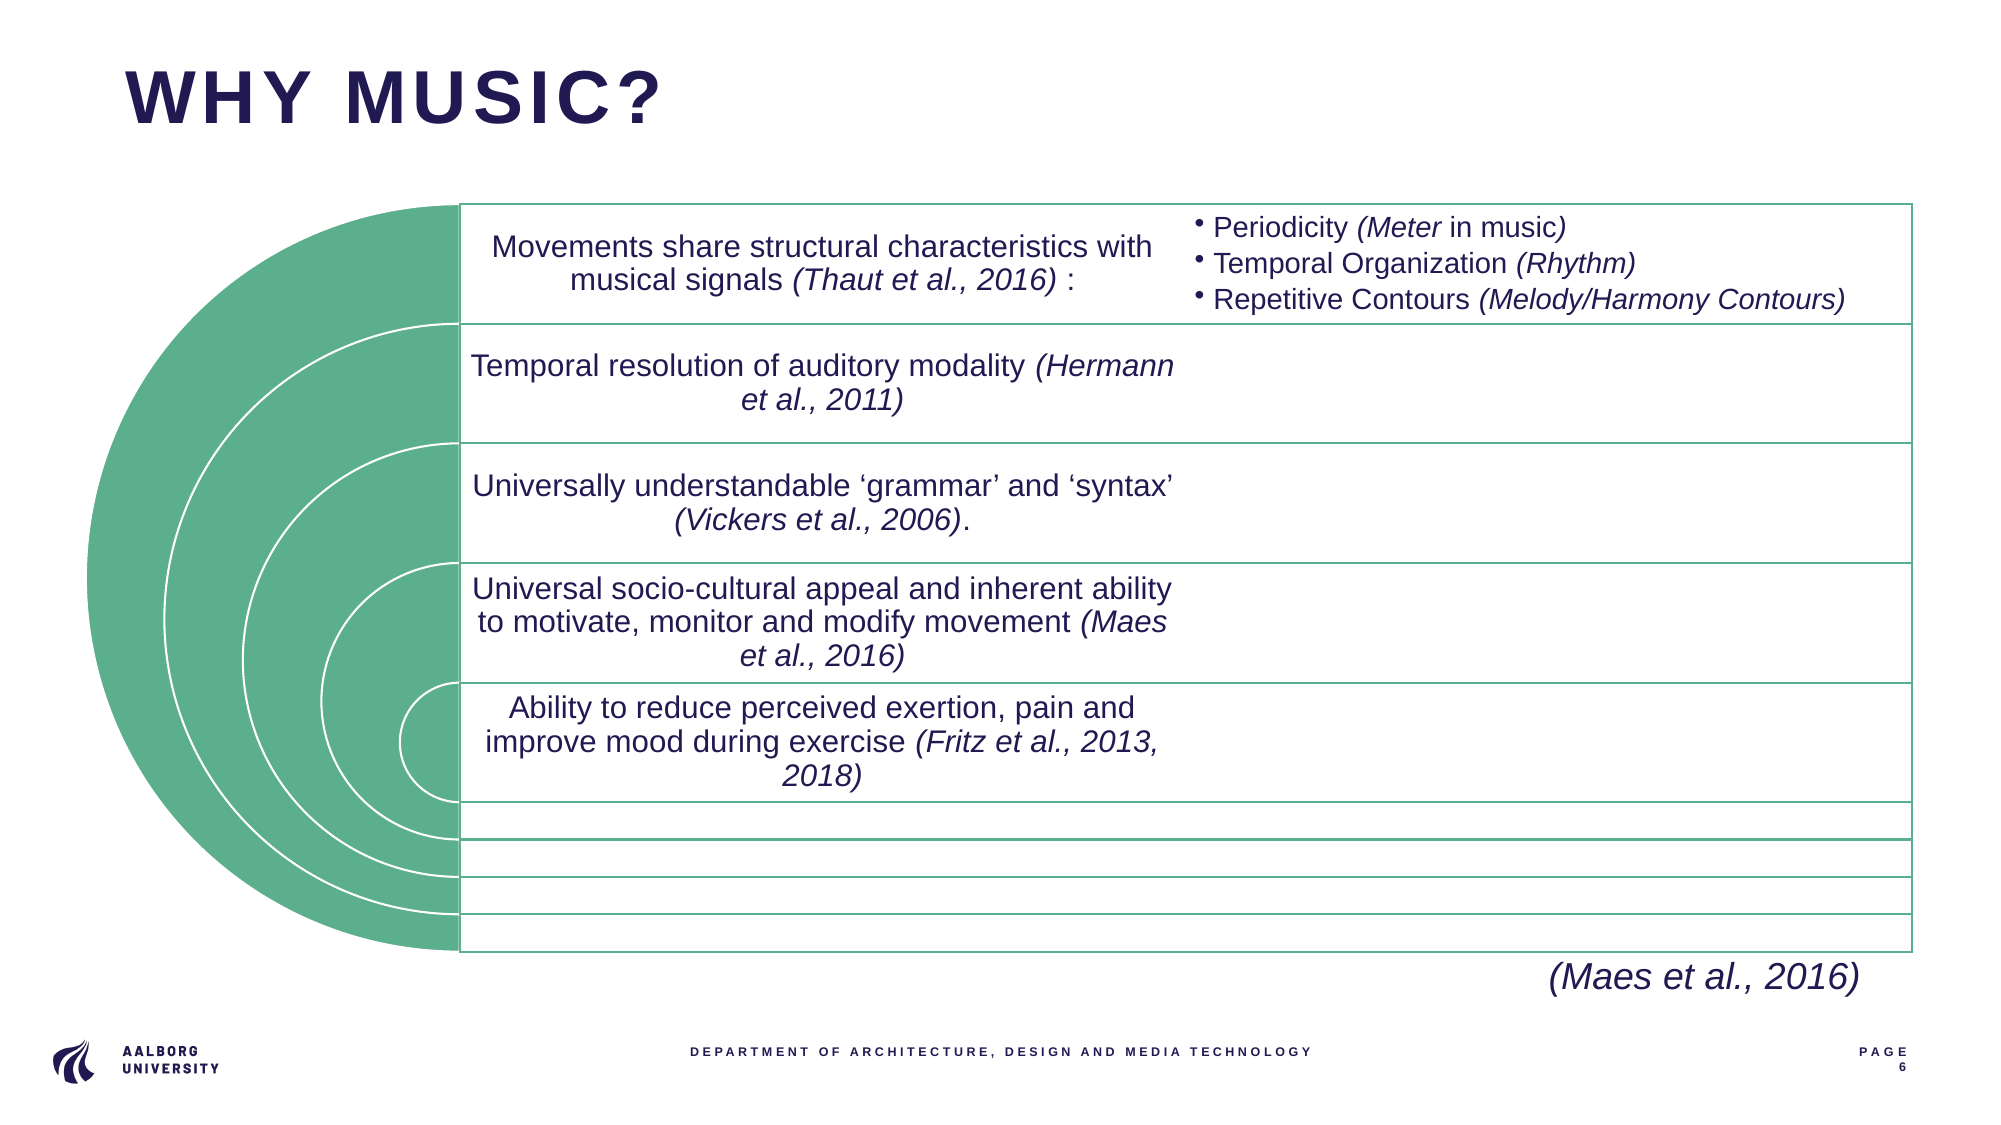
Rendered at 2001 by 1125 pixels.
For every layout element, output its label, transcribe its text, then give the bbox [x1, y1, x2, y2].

text_box (Maes et al., 2016) [1547, 953, 1862, 1102]
text_box DEPARTMENT OF ARCHITECTURE, DESIGN AND MEDIA TECHNOLOGY [0, 1043, 1547, 1091]
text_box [85, 204, 1913, 952]
picture [53, 1039, 219, 1043]
title WHY MUSIC? [125, 48, 1913, 172]
text_box DEPARTMENT OF ARCHITECTURE, DESIGN AND MEDIA TECHNOLOGY [1862, 1043, 2000, 1091]
